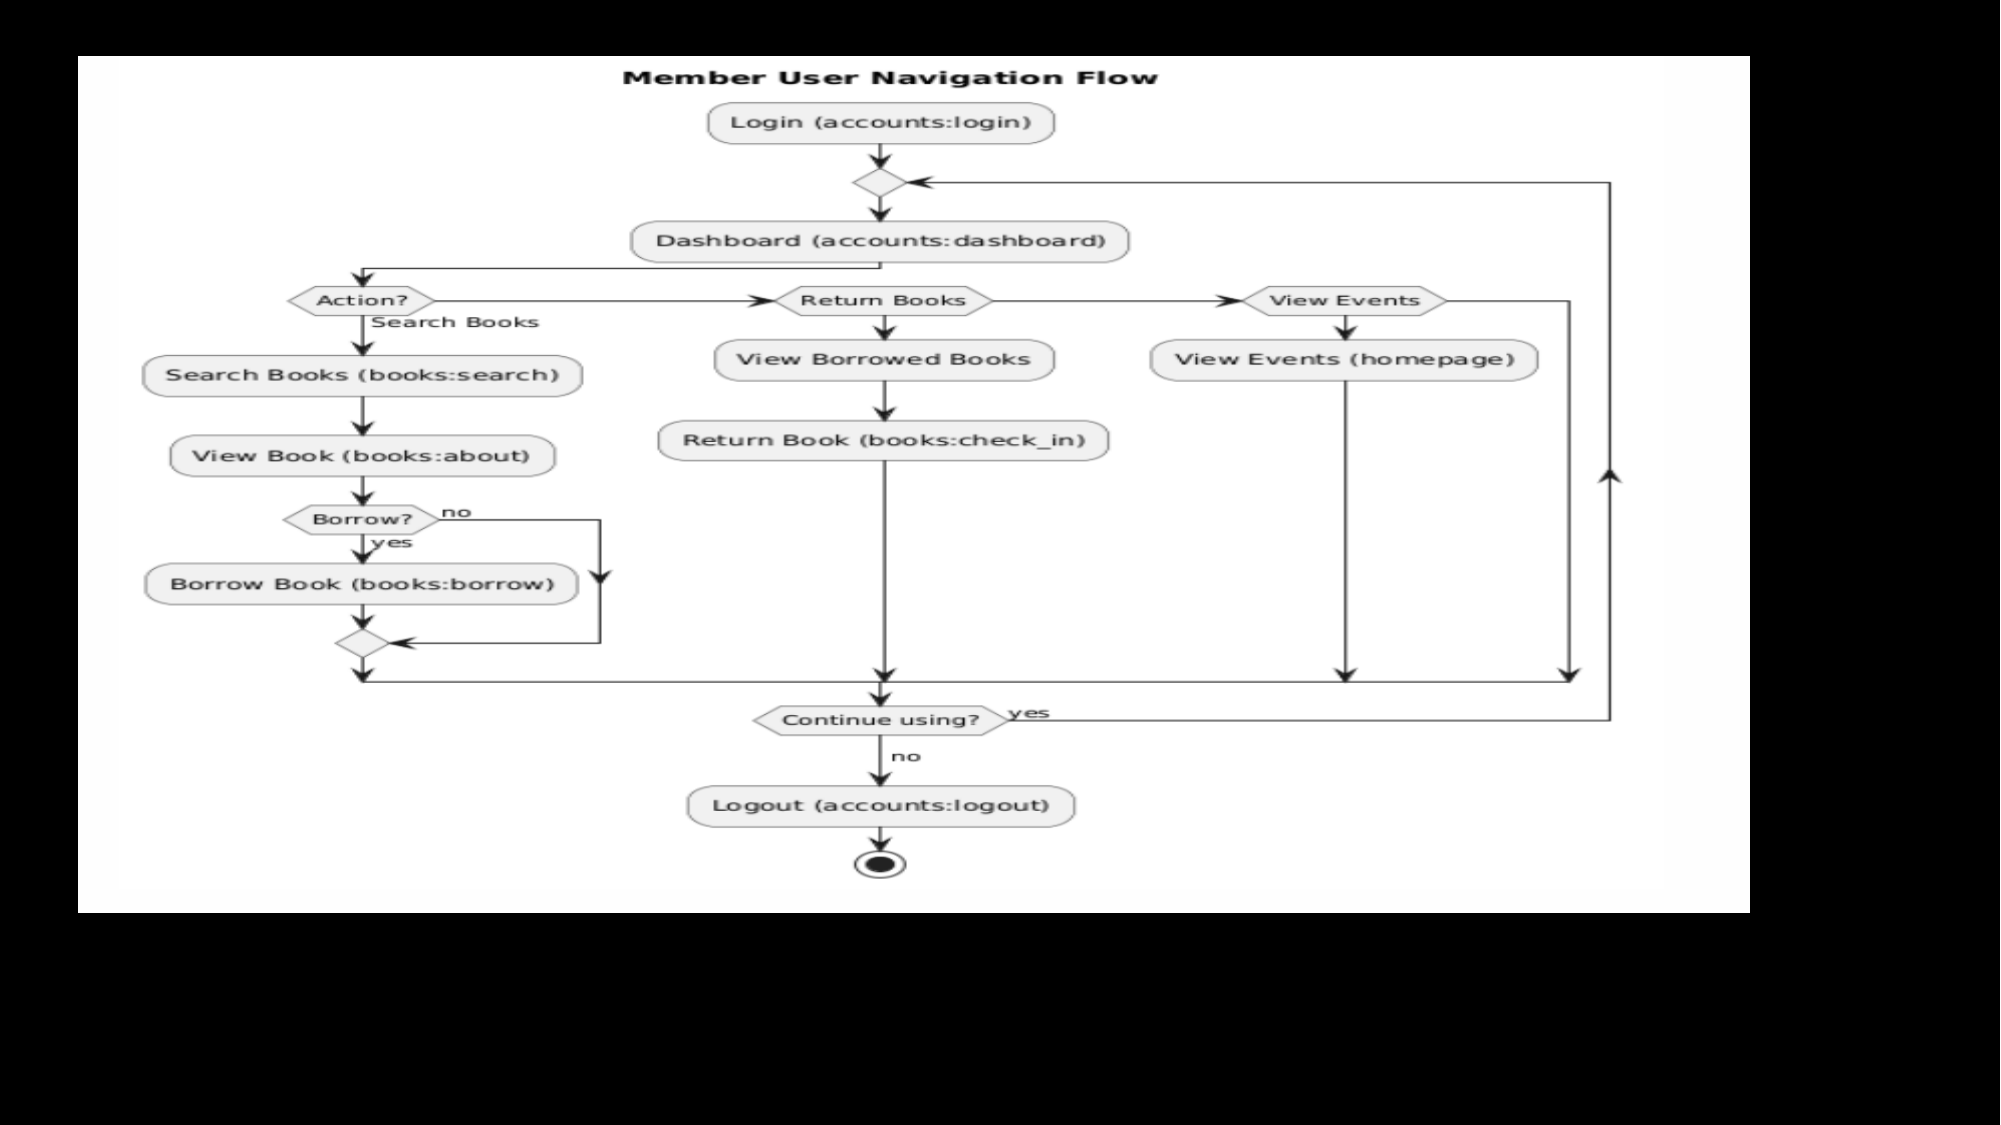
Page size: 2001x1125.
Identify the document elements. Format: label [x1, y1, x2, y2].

picture [78, 56, 1750, 913]
